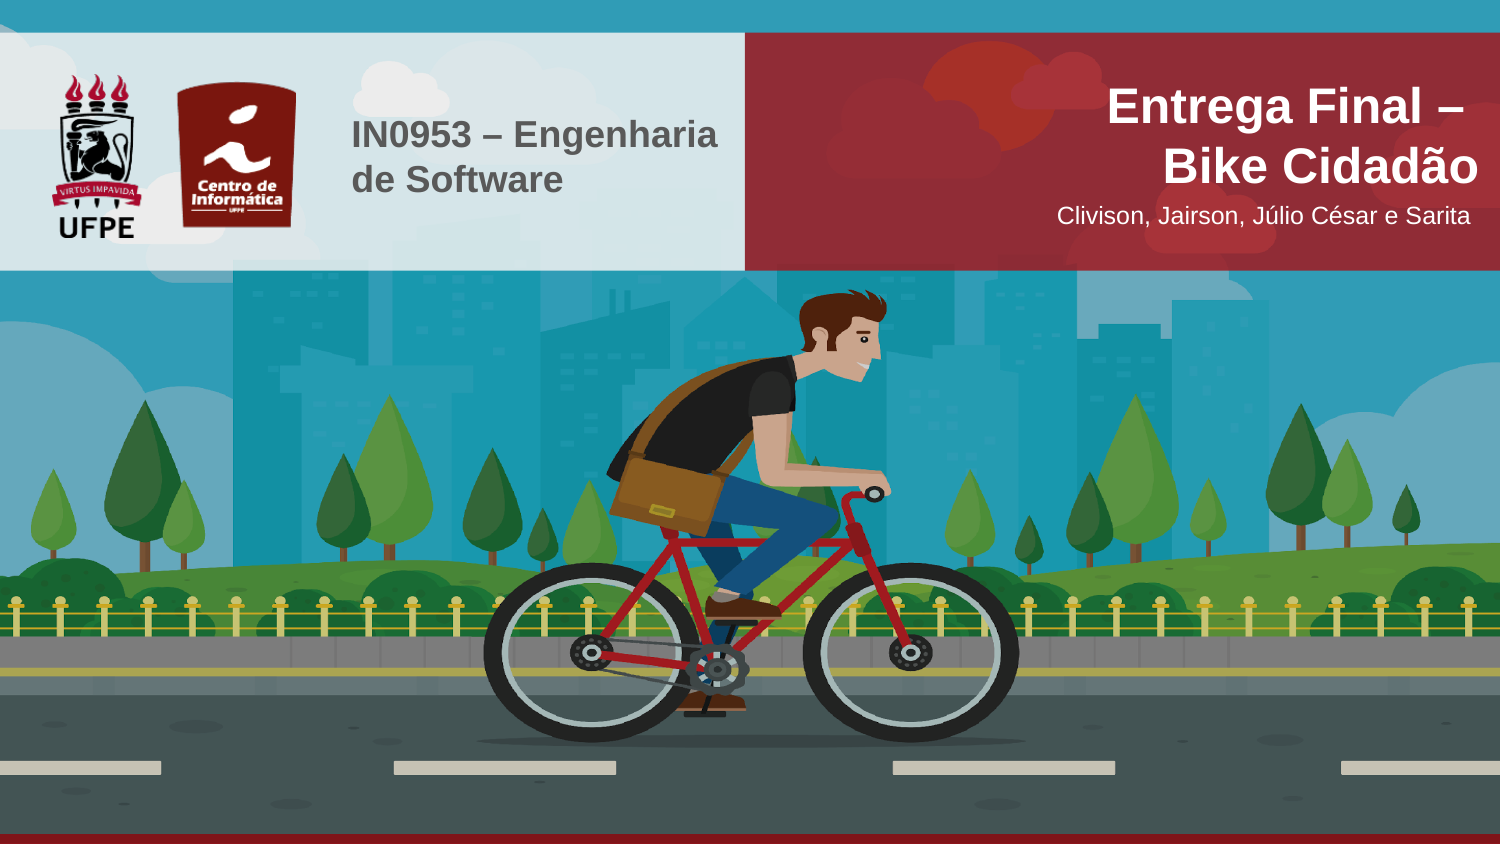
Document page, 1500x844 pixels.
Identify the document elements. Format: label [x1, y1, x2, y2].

picture [0, 0, 1500, 32]
picture [0, 271, 1500, 844]
picture [52, 74, 296, 238]
